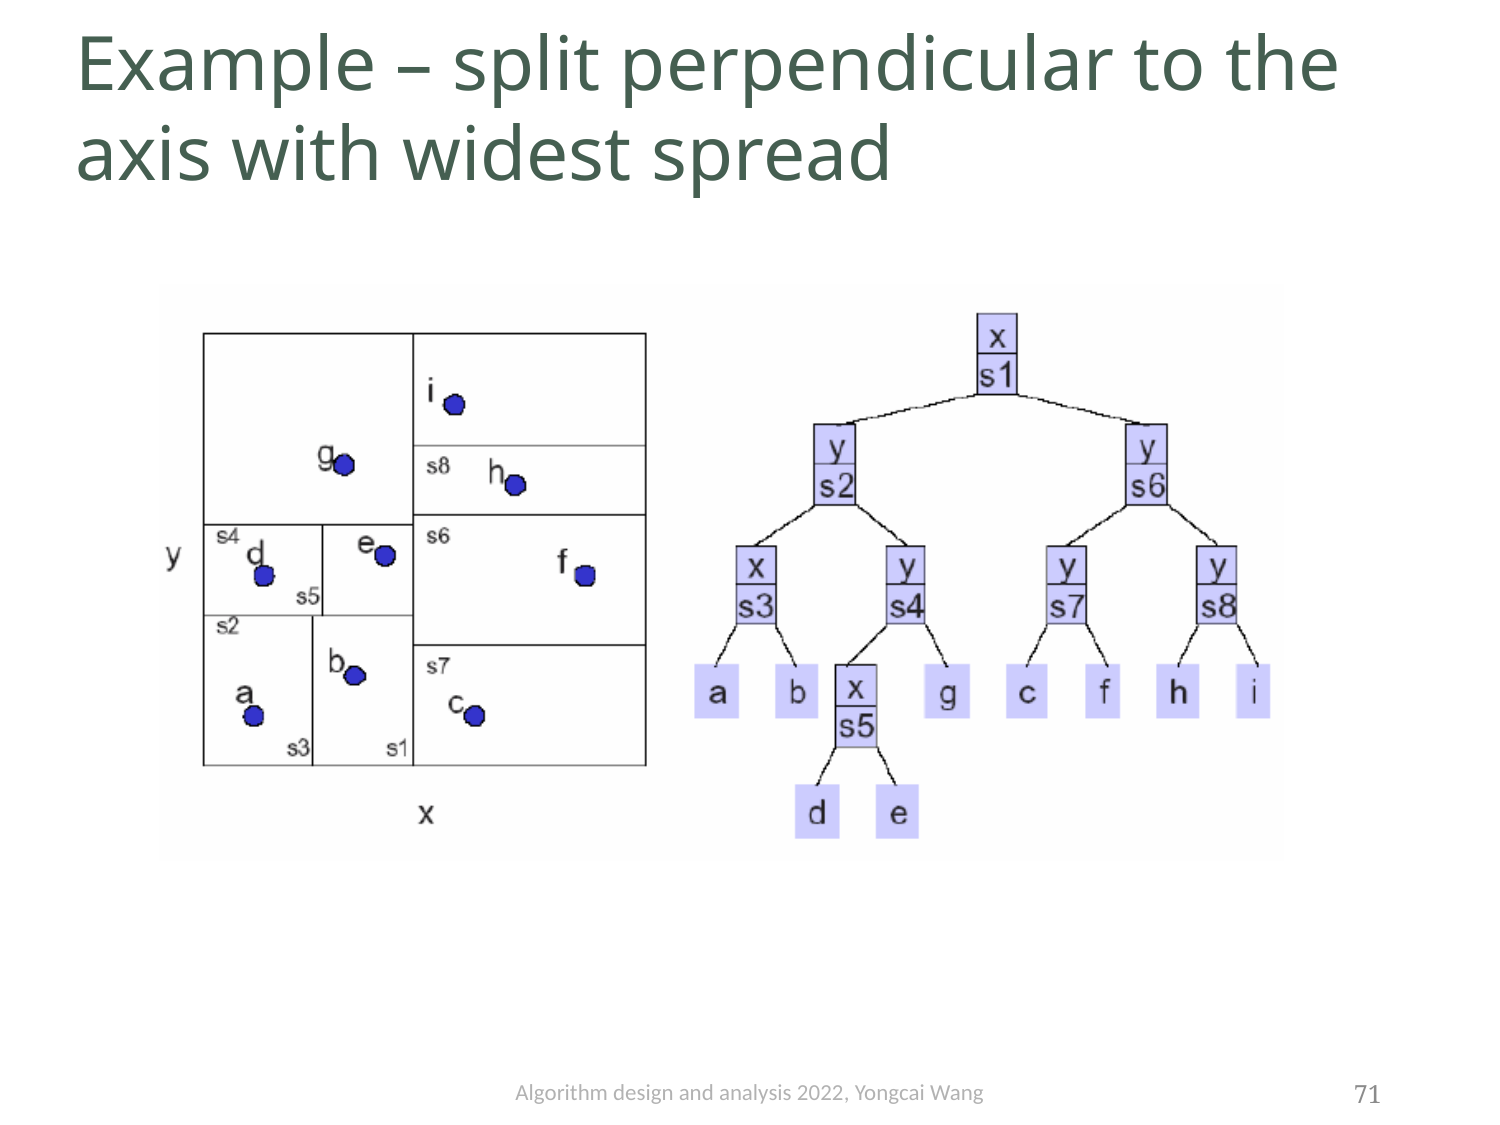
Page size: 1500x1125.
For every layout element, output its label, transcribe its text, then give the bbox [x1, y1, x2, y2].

picture [124, 254, 1315, 900]
slide_number 71 [1059, 1065, 1397, 1125]
footer Algorithm design and analysis 2022, Yongcai Wang [496, 1061, 1004, 1121]
text_box Example – split perpendicular to the axis with widest spread [74, 95, 1425, 196]
